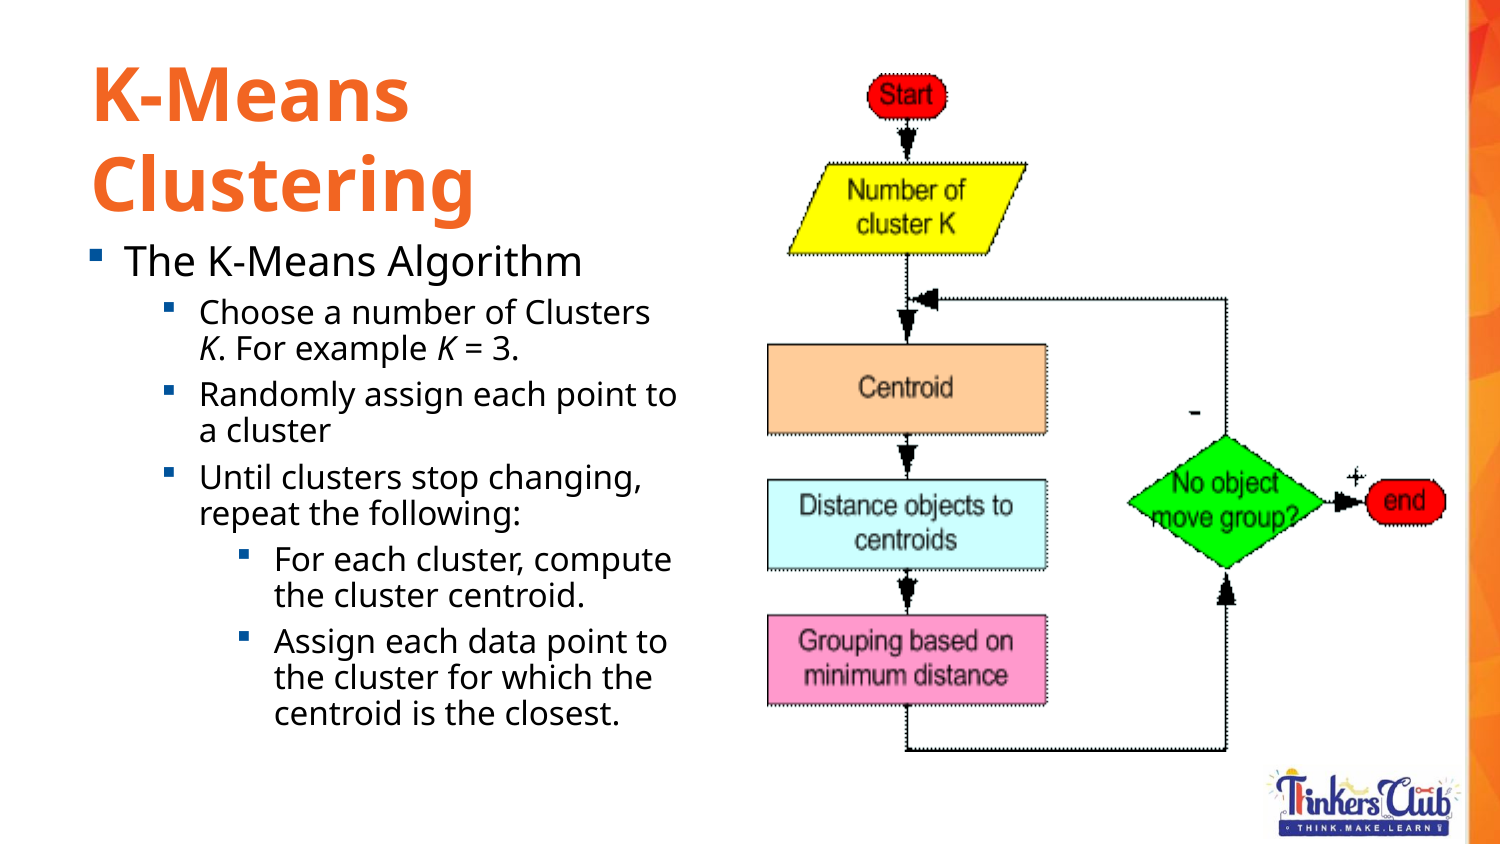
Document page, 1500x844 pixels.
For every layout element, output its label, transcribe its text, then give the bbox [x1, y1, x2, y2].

subtitle K-Means Clustering [0, 38, 645, 223]
picture [1465, 0, 1500, 844]
list The K-Means Algorithm Choose a number of Clusters K. For example K = 3. Randomly assign each point to a cluster Until clusters stop changing, repeat the following: For each cluster, compute the cluster centroid. Assign each data point to the cluster for which the centroid is the closest. [71, 233, 697, 823]
picture [1263, 764, 1462, 839]
picture [767, 73, 1449, 752]
